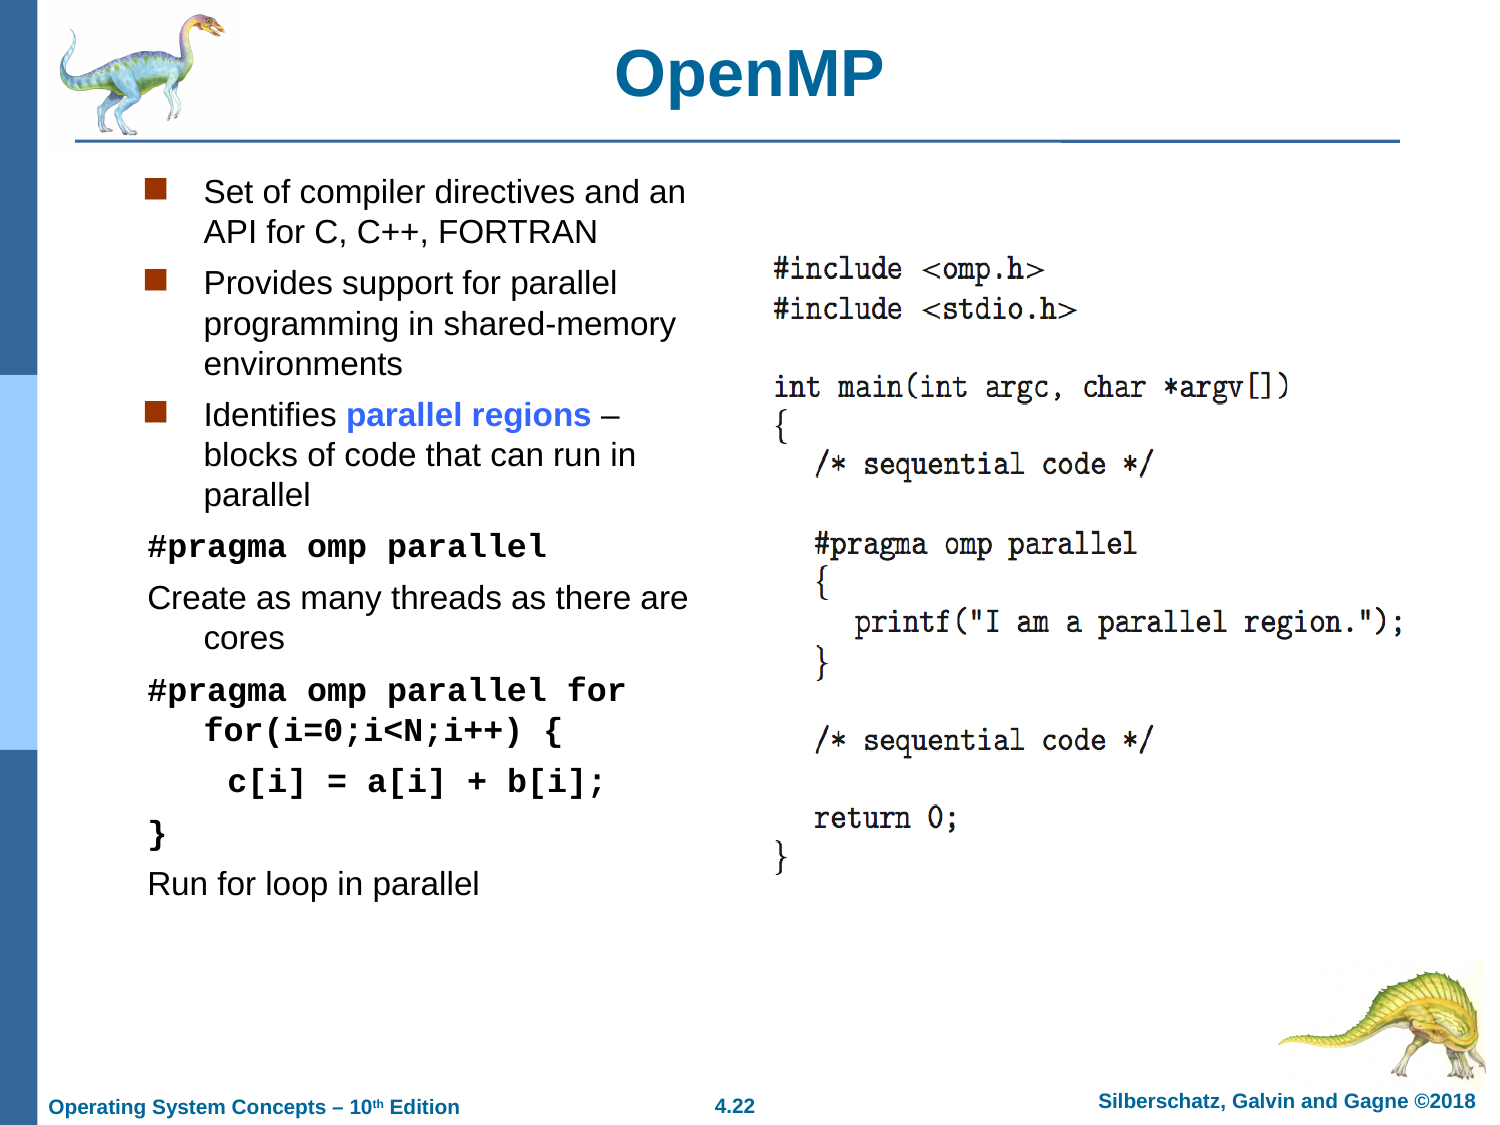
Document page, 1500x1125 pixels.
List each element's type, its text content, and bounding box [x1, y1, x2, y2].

picture [46, 0, 243, 149]
picture [1275, 959, 1486, 1090]
picture [739, 241, 1476, 897]
list Set of compiler directives and an API for C, C++, FORTRAN Provides support for parallel programming in shared-memory environments Identifies parallel regions – blocks of code that can run in parallel #pragma omp parallel Create as many threads as there are cores #pragma omp parallel for for(i=0;i<N;i++) { c[i] = a[i] + b[i]; } Run for loop in parallel [132, 162, 717, 898]
title OpenMP [75, 22, 1425, 118]
